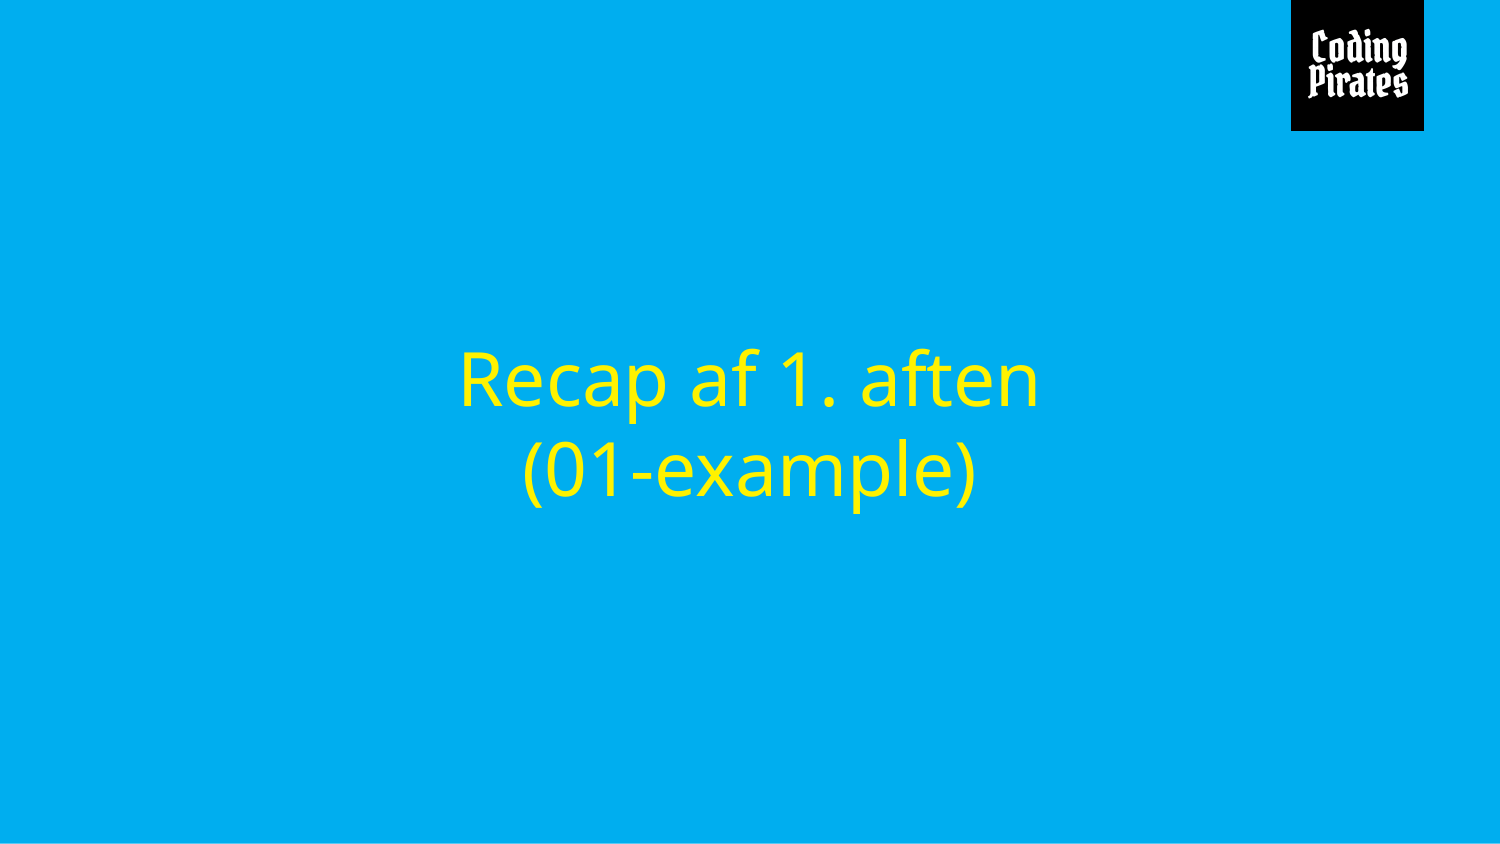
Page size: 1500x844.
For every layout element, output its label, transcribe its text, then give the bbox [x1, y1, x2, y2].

title Recap af 1. aften (01-example) [51, 352, 1449, 491]
picture [528, 491, 540, 507]
picture [958, 491, 970, 507]
picture [741, 491, 762, 496]
picture [665, 491, 690, 496]
picture [854, 491, 859, 513]
picture [1292, 0, 1423, 130]
picture [555, 491, 576, 496]
picture [923, 491, 948, 496]
picture [862, 491, 883, 496]
